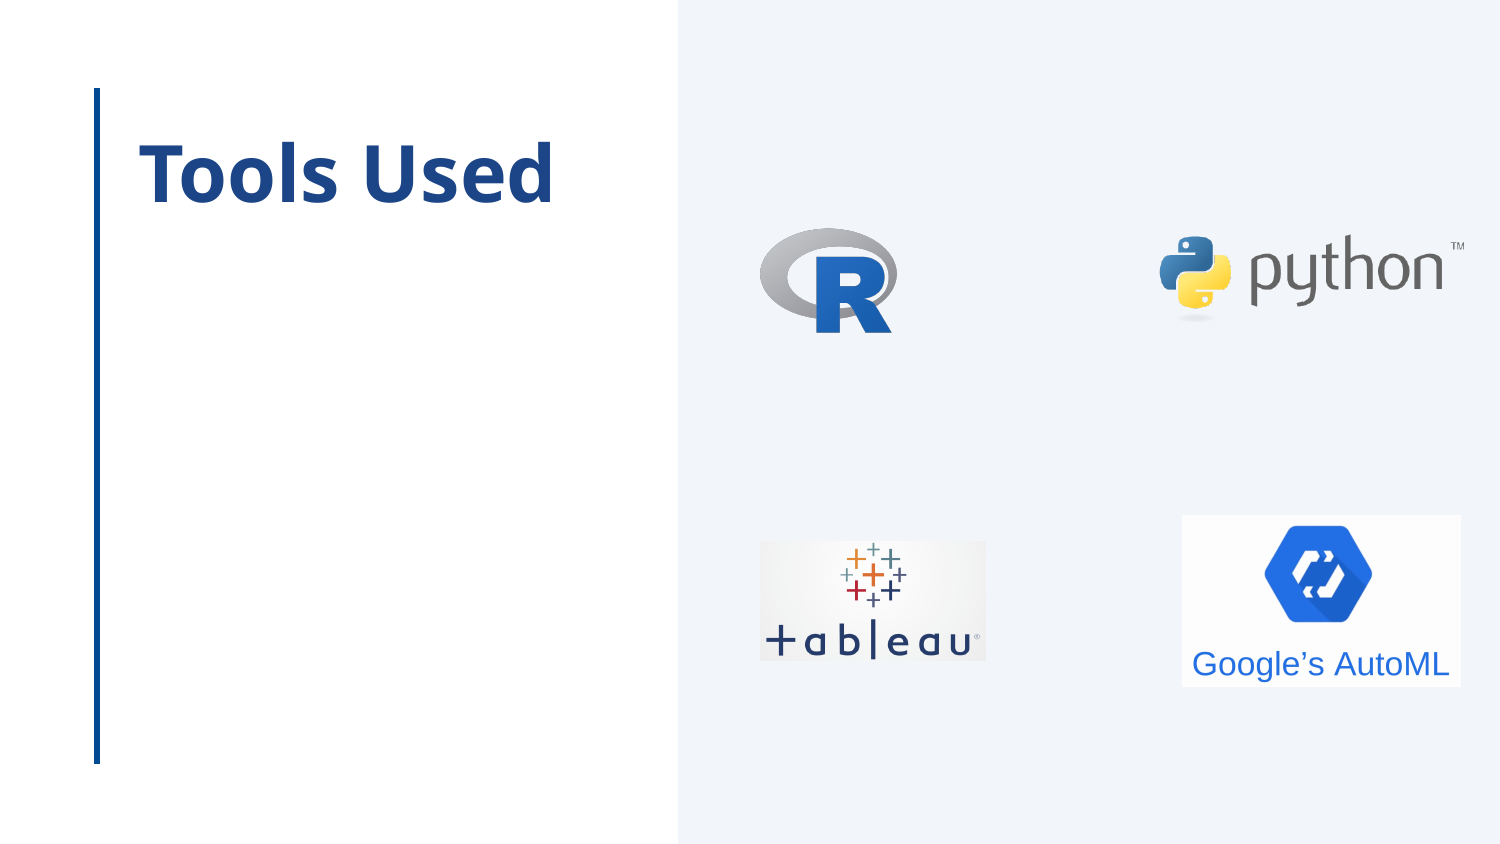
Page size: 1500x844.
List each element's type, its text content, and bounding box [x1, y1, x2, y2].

picture [0, 0, 1500, 844]
title Tools Used [123, 107, 670, 205]
